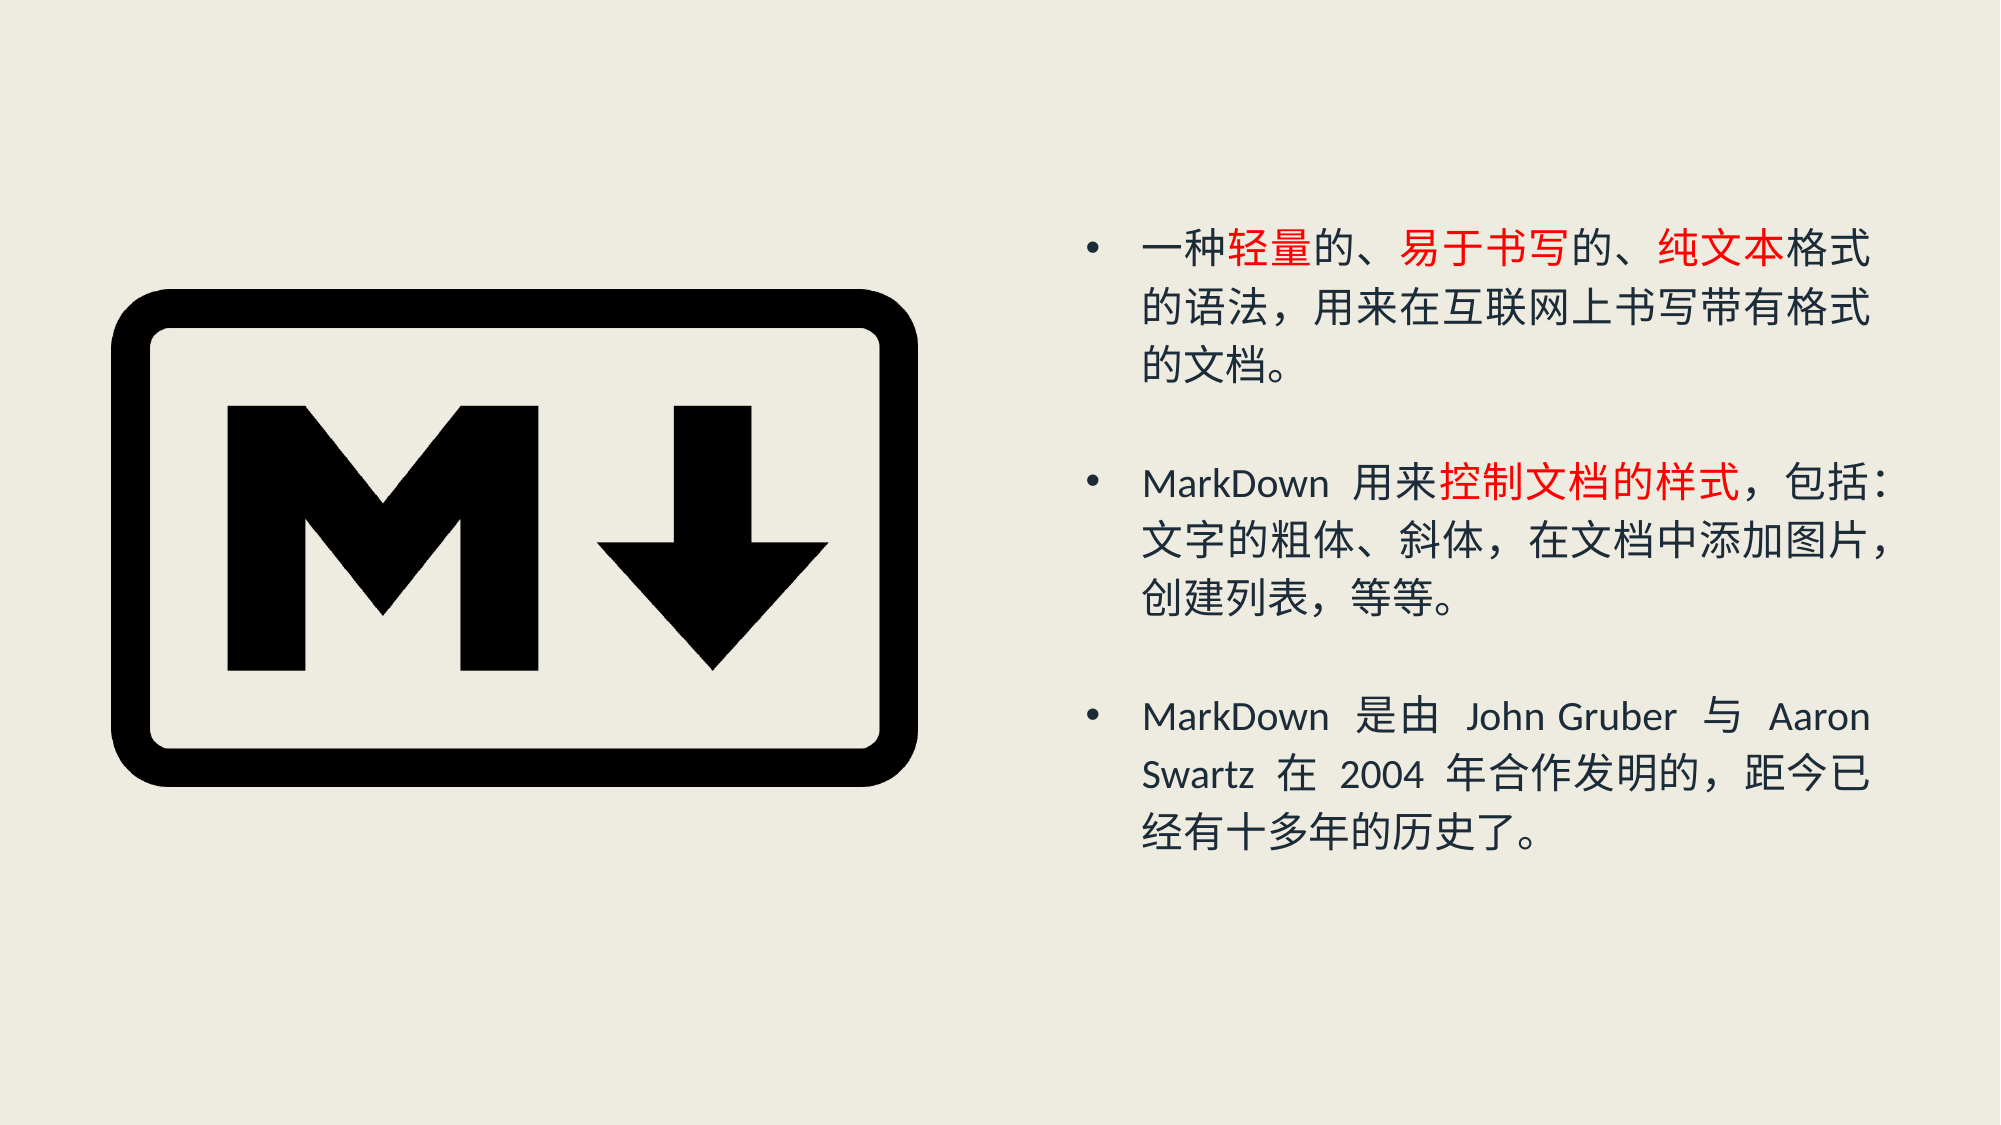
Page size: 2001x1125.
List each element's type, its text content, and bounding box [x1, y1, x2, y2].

picture [110, 289, 918, 787]
text_box 一种轻量的、易于书写的、纯文本格式的语法，用来在互联网上书写带有格式的文档。 MarkDown 用来控制文档的样式，包括：文字的粗体、斜体，在文档中添加图片，创建列表，等等。 MarkDown 是由 John Gruber 与 Aaron Swartz 在 2004 年合作发明的，距今已经有十多年的历史了。 [1070, 206, 1886, 863]
